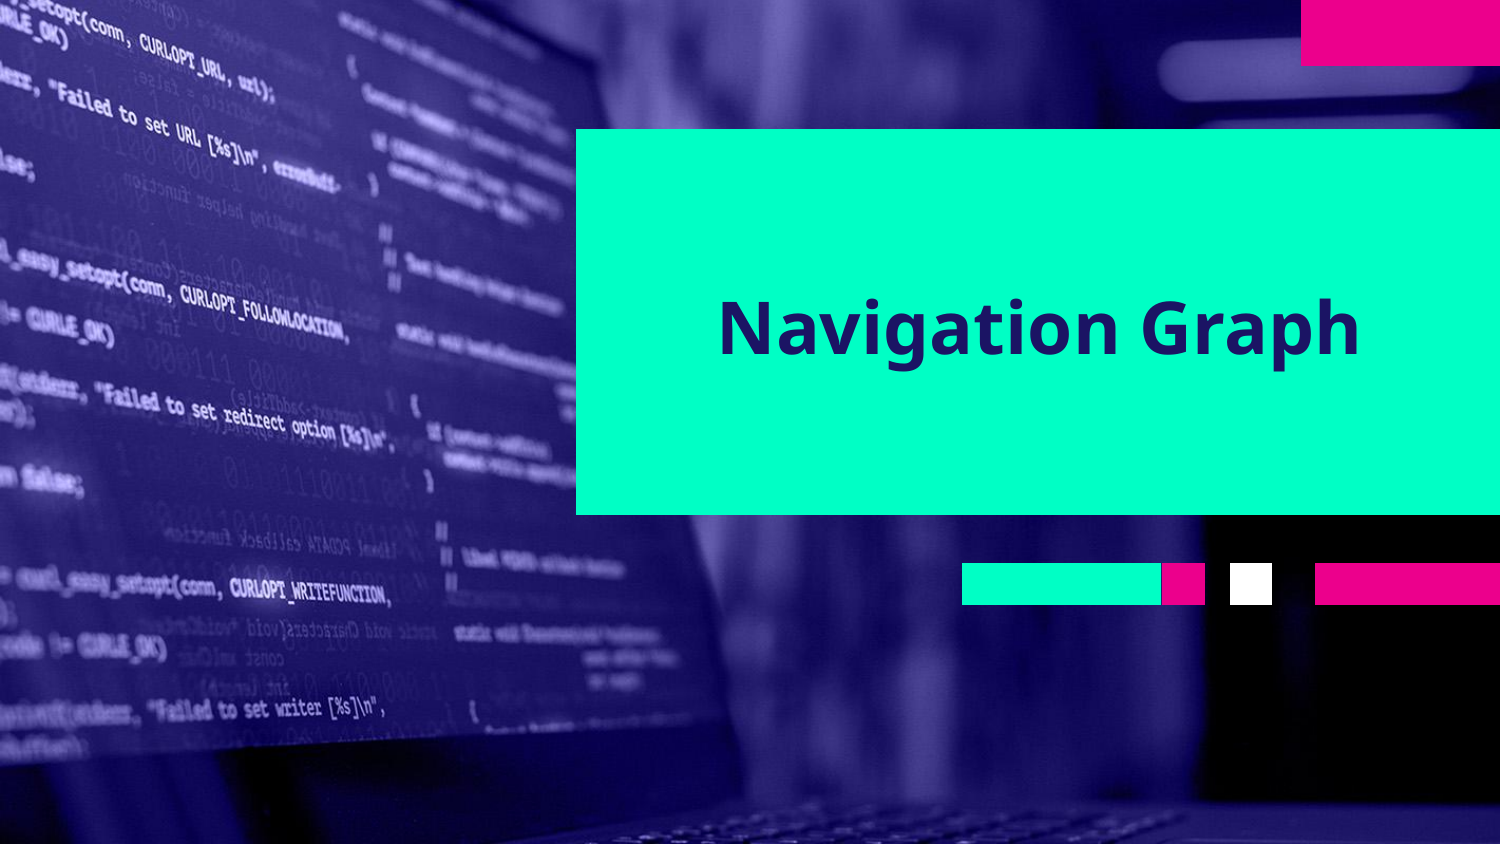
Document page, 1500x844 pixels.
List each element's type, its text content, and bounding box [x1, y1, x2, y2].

picture [0, 0, 1500, 844]
title Navigation Graph [596, 166, 1484, 485]
